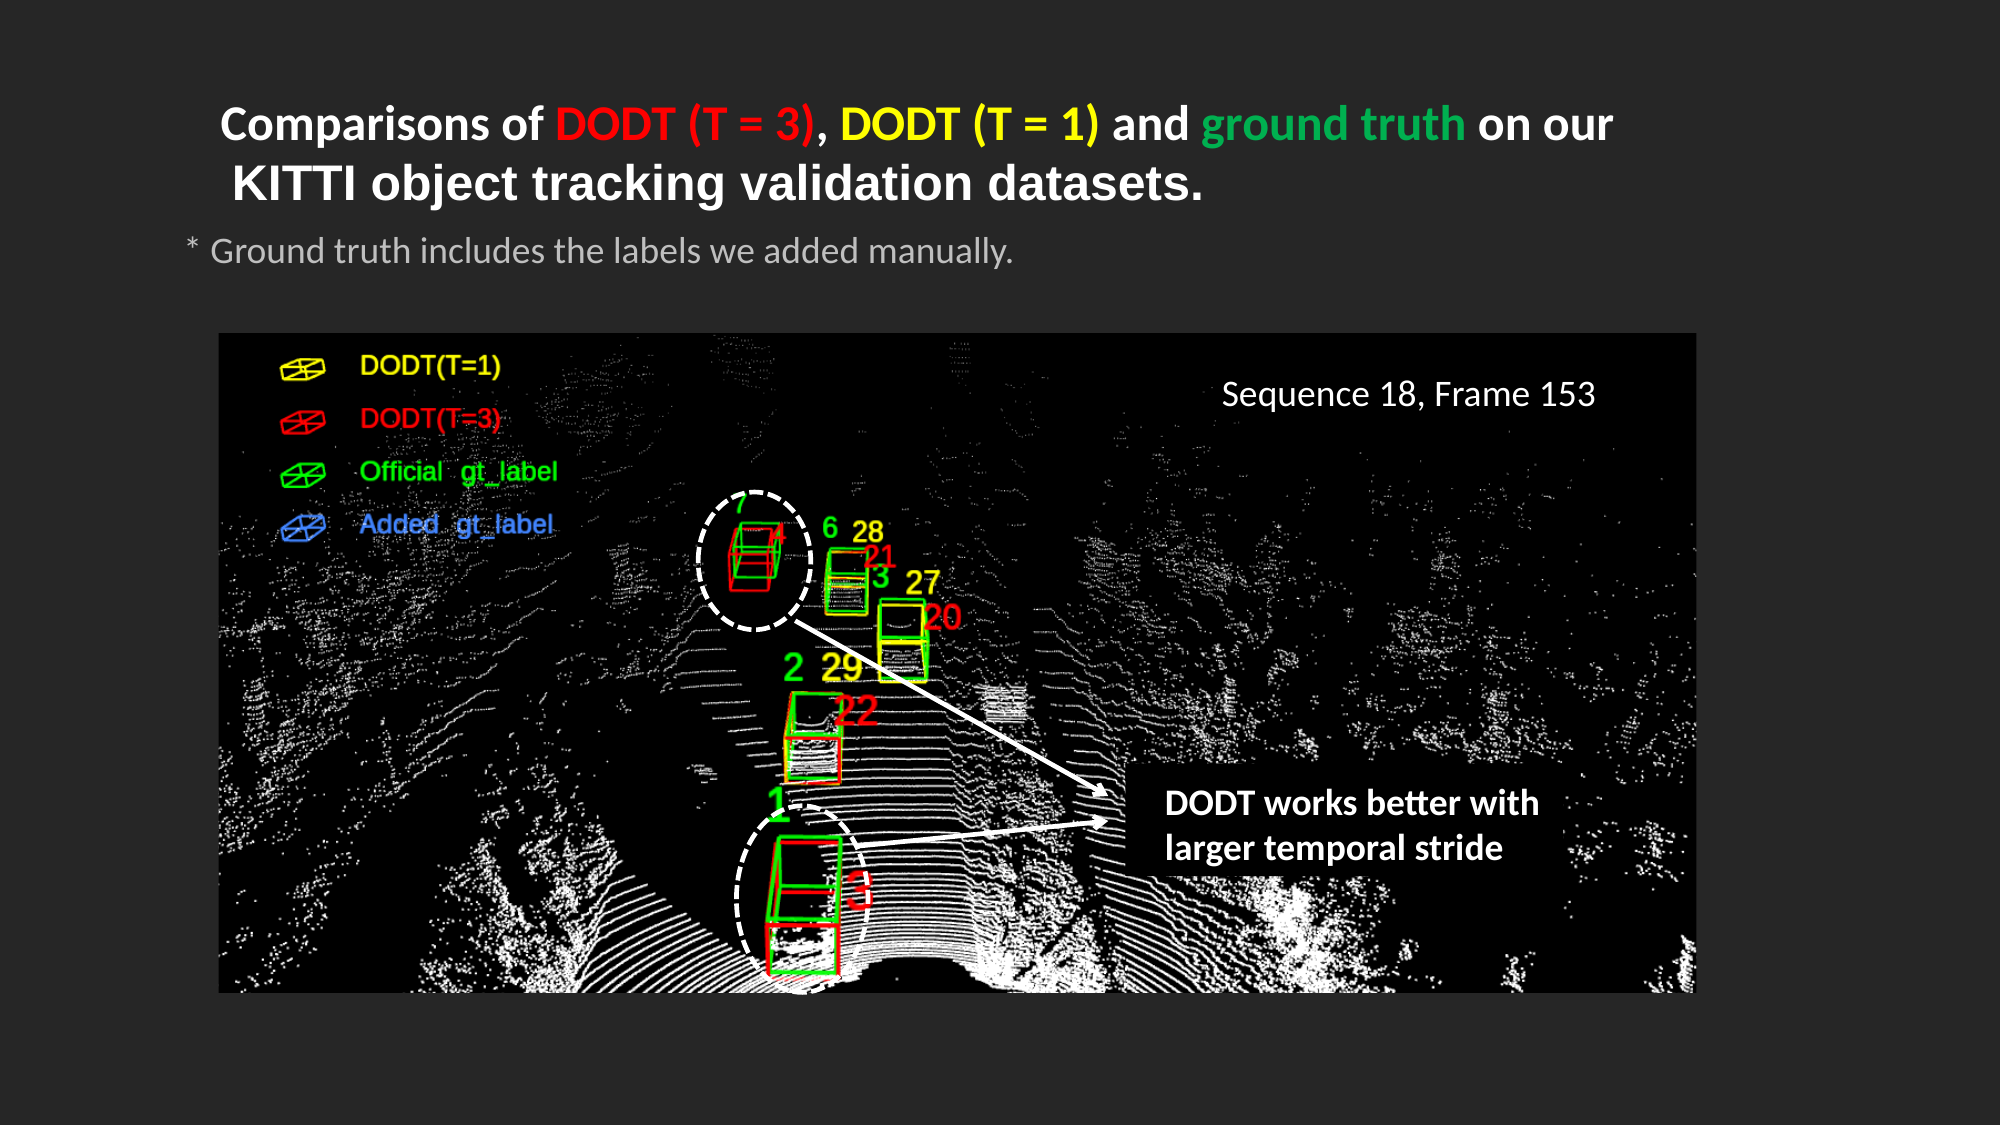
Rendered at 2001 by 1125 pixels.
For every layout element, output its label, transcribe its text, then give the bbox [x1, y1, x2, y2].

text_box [218, 333, 1697, 993]
text_box Comparisons of DODT (T = 3), DODT (T = 1) and ground truth on our KITTI object tracking validation datasets. [205, 82, 1630, 218]
text_box * Ground truth includes the labels we added manually. [168, 218, 1031, 279]
